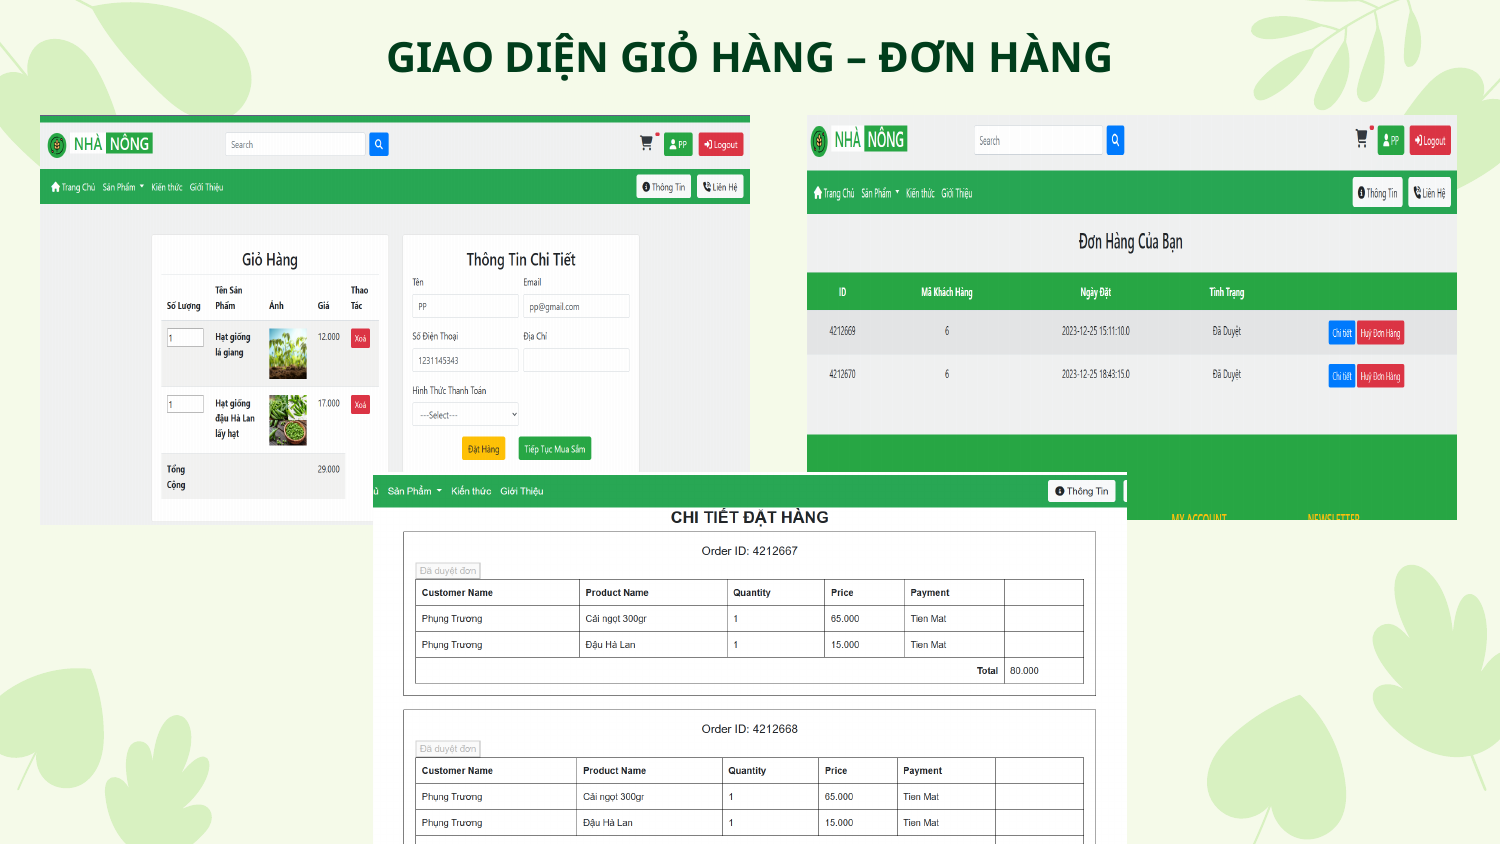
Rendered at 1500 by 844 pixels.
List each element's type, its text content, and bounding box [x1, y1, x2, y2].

picture [40, 115, 1457, 844]
title GIAO DIỆN GIỎ HÀNG – ĐƠN HÀNG [118, 15, 1382, 110]
